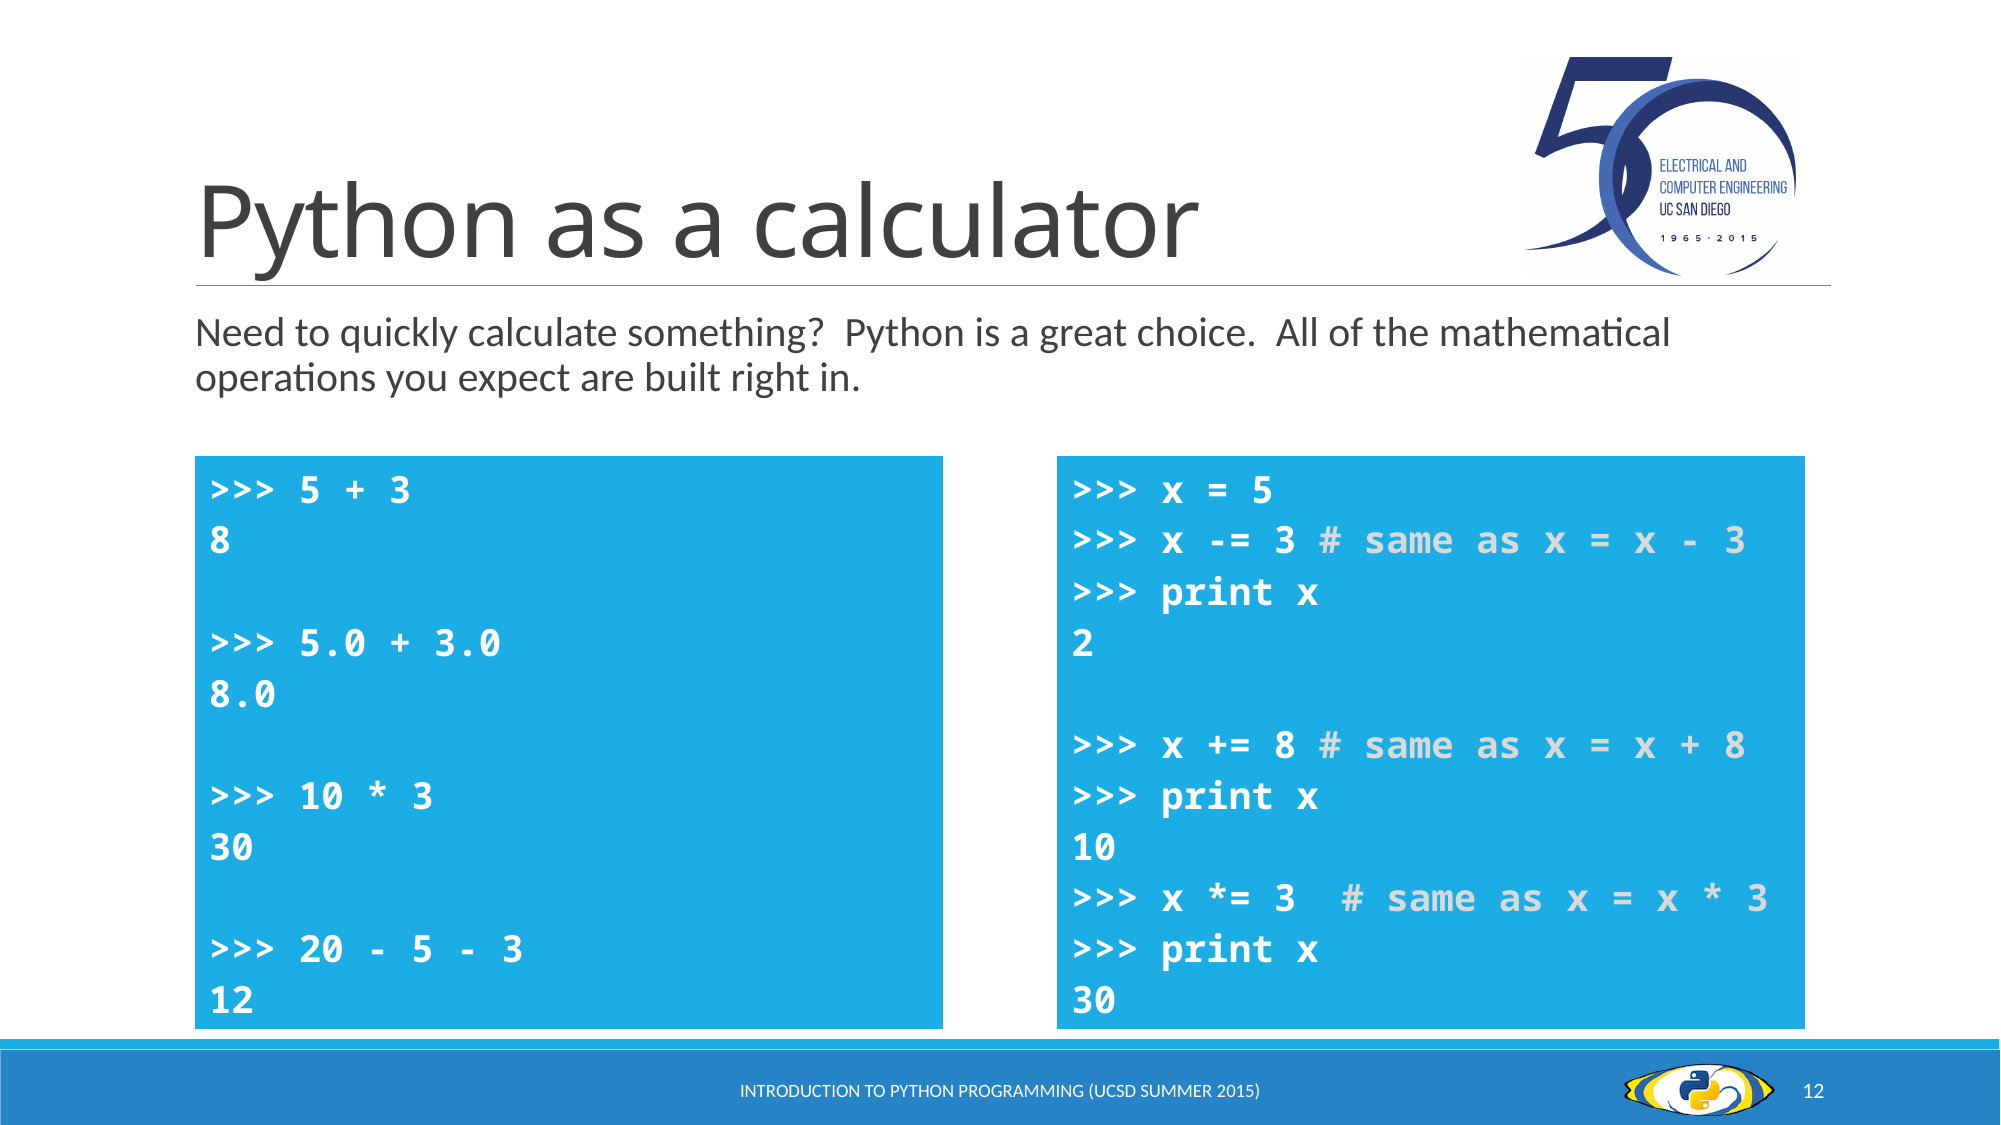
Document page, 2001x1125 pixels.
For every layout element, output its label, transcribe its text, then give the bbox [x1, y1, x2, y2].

slide_number 12 [1624, 1059, 1840, 1120]
title Python as a calculator [180, 47, 1830, 285]
table_header >>> 5 + 3 8 >>> 5.0 + 3.0 8.0 >>> 10 * 3 30 >>> 20 - 5 - 3 12 [195, 456, 943, 1029]
list Need to quickly calculate something? Python is a great choice. All of the mathematical operations you expect are built right in. [180, 302, 1830, 963]
footer Introduction to Python Programming (UCSD Summer 2015) [604, 1059, 1396, 1120]
table_header >>> x = 5 >>> x -= 3 # same as x = x - 3 >>> print x 2 >>> x += 8 # same as x = x + 8 >>> print x 10 >>> x *= 3 # same as x = x * 3 >>> print x 30 [1057, 456, 1805, 1029]
